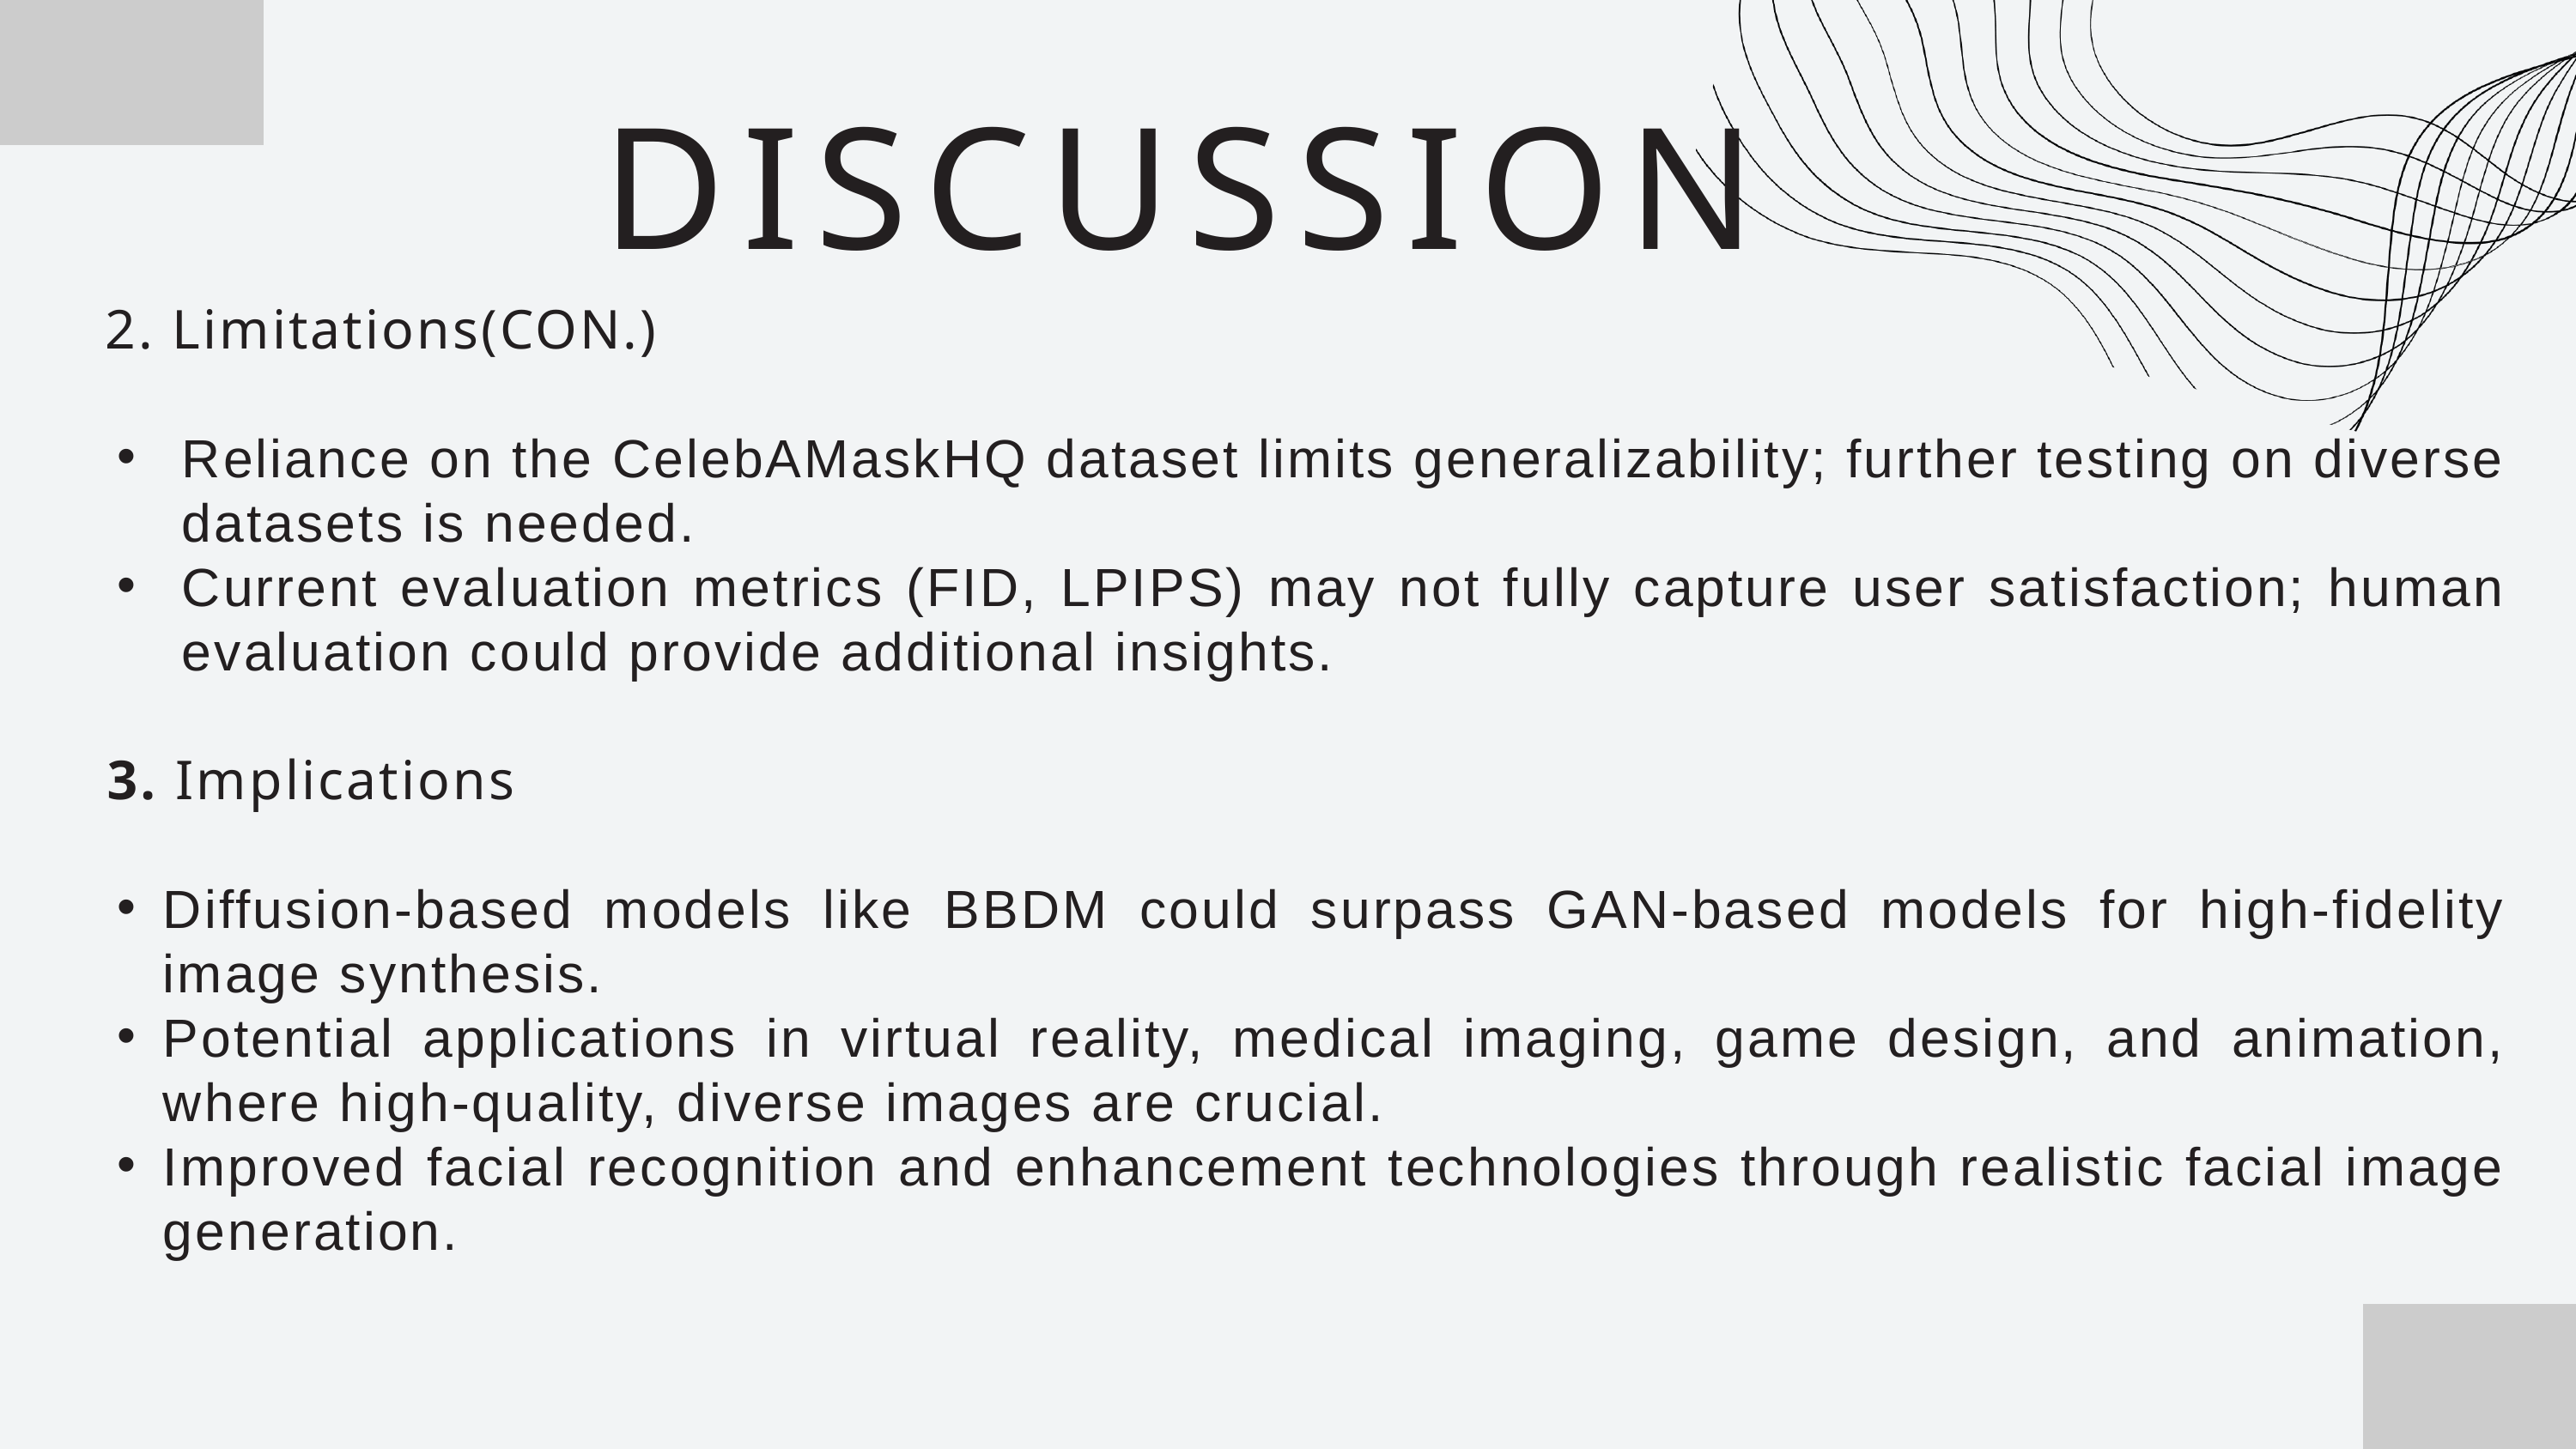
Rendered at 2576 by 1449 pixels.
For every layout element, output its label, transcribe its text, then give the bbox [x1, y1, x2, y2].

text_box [2362, 1303, 2576, 1449]
text_box [1722, 0, 2576, 490]
text_box 2. Limitations(CON.) Reliance on the CelebAMaskHQ dataset limits generalizability; further testing on diverse datasets is needed. Current evaluation metrics (FID, LPIPS) may not fully capture user satisfaction; human evaluation could provide additional insights. 3. Implications Diffusion-based models like BBDM could surpass GAN-based models for high-fidelity image synthesis. Potential applications in virtual reality, medical imaging, game design, and animation, where high-quality, diverse images are crucial. Improved facial recognition and enhancement technologies through realistic facial image generation. [71, 294, 2511, 1261]
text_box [0, 0, 264, 145]
text_box DISCUSSION [602, 50, 1947, 283]
